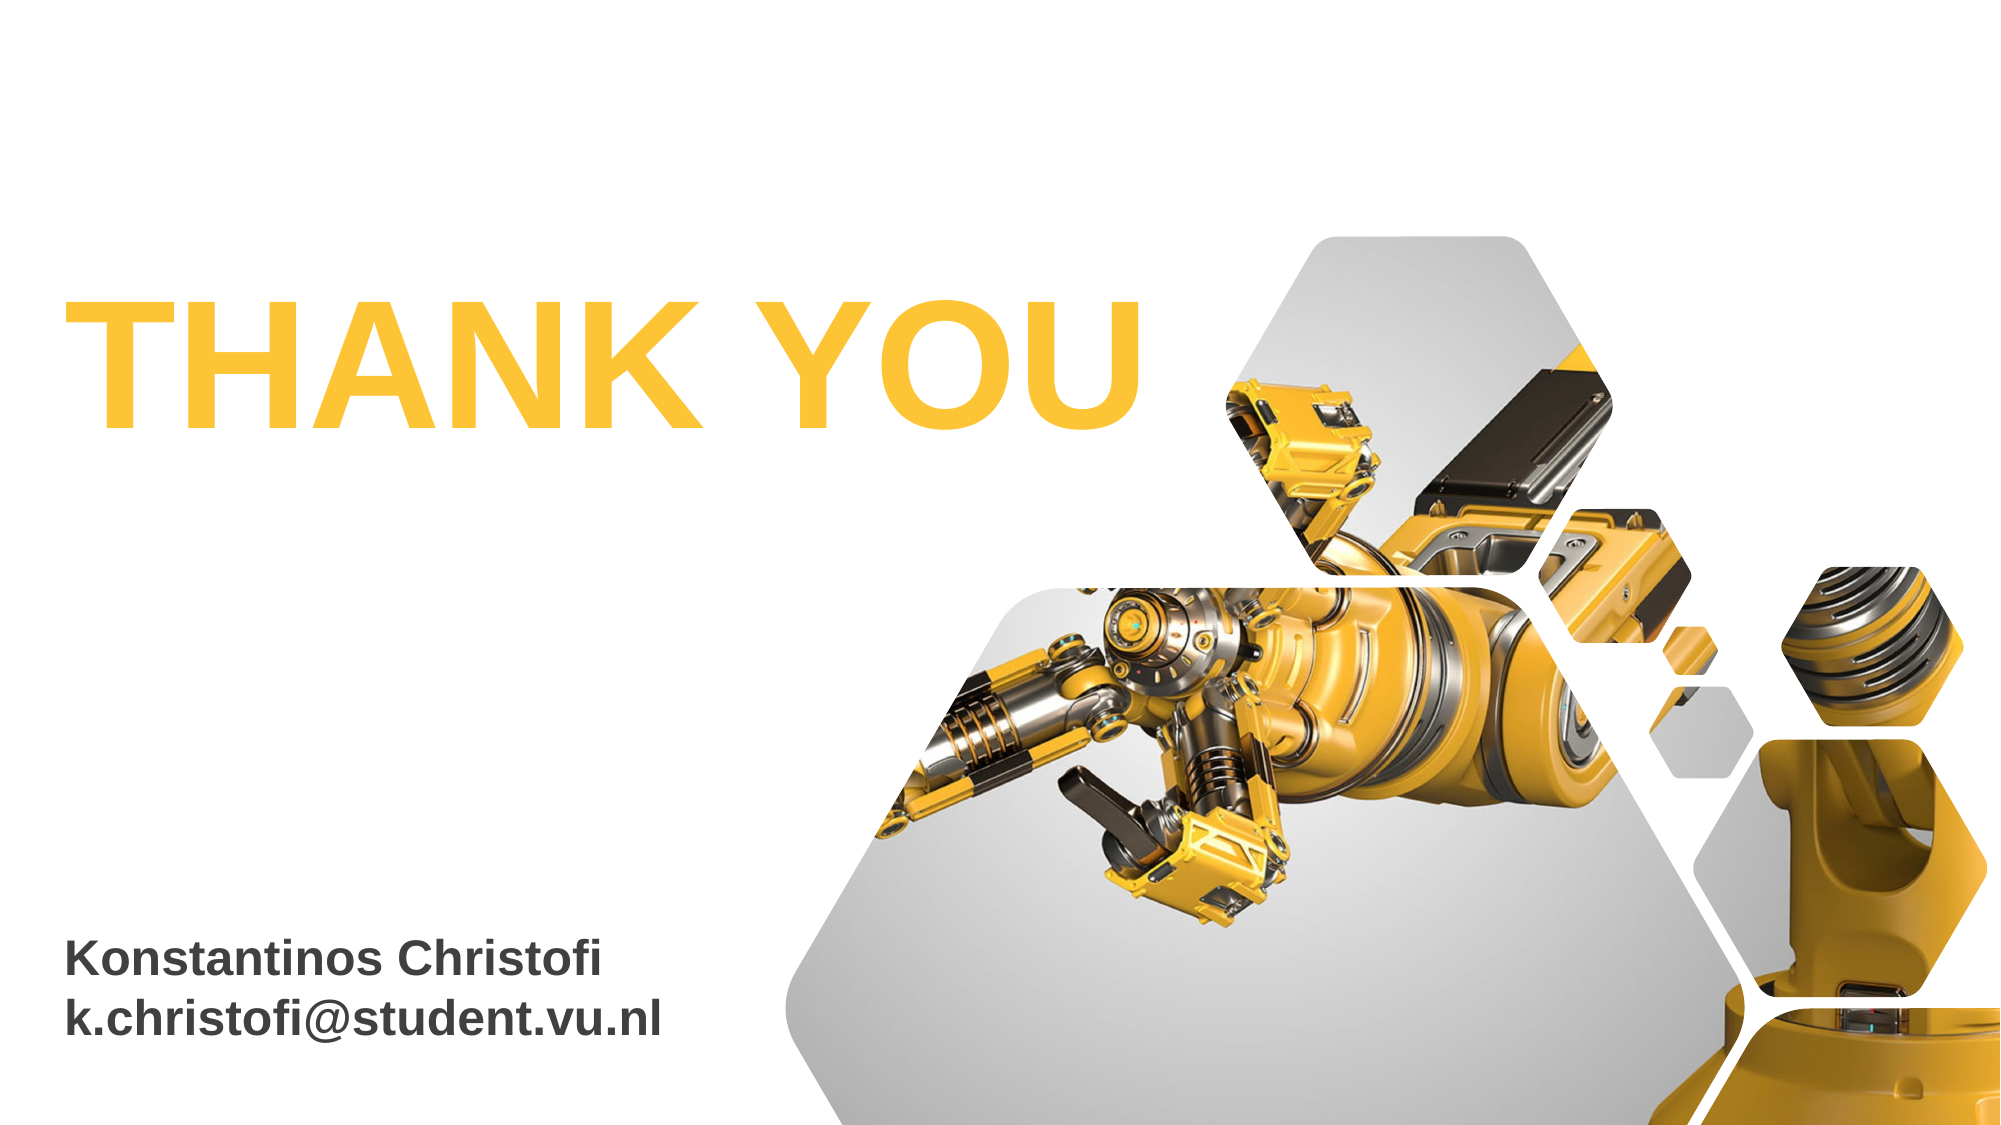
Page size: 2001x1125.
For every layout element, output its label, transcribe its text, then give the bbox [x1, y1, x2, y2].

text_box Konstantinos Christofi k.christofi@student.vu.nl [49, 918, 710, 1054]
picture [785, 236, 2000, 1125]
text_box THANK YOU [0, 237, 785, 473]
